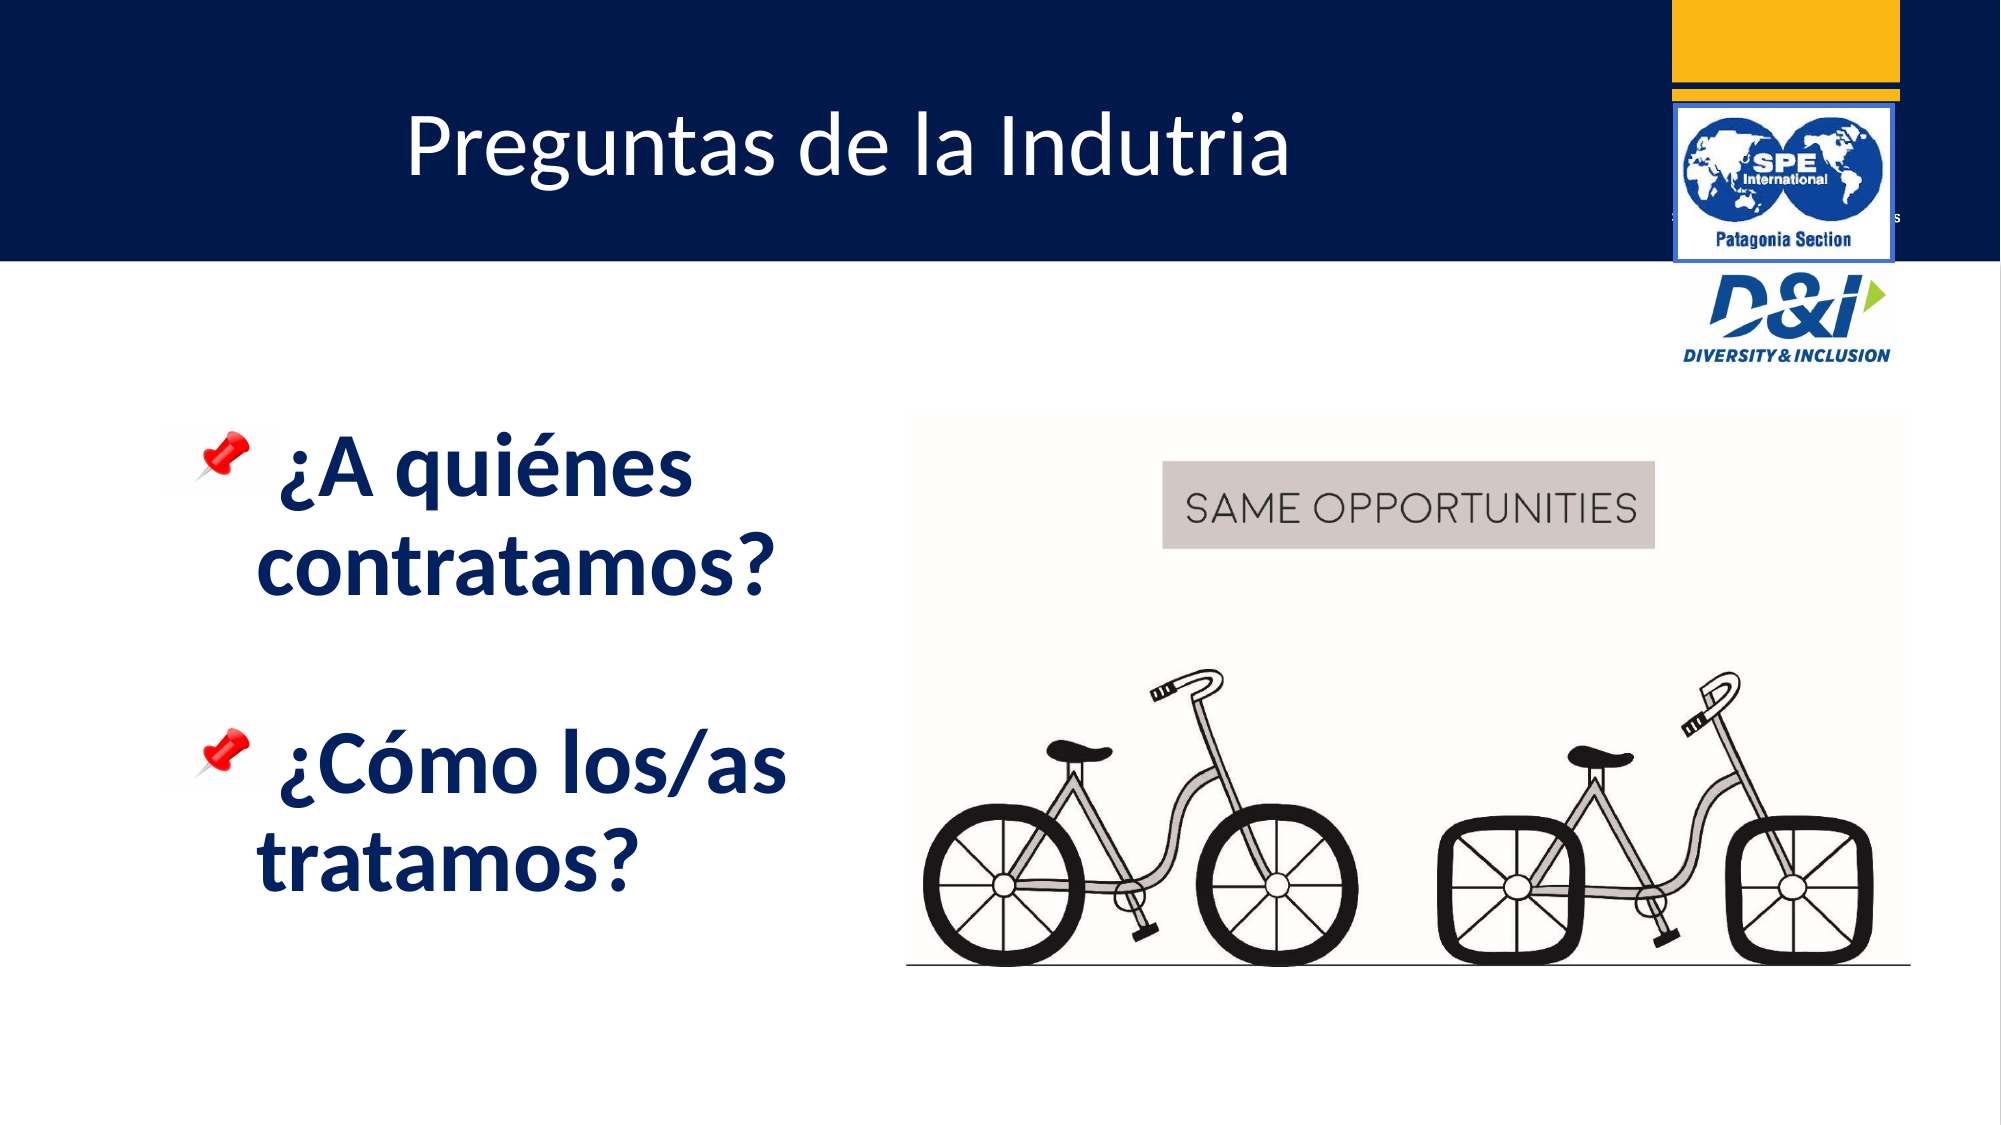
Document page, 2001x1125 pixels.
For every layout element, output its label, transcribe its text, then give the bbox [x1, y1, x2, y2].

picture [906, 412, 1911, 967]
picture [162, 725, 227, 790]
title Preguntas de la Indutria [99, 45, 1600, 233]
picture [1678, 108, 1890, 259]
picture [162, 428, 227, 494]
picture [1678, 268, 1894, 369]
text_box ¿A quiénes contratamos? ¿Cómo los/as tratamos? [147, 360, 1100, 1018]
